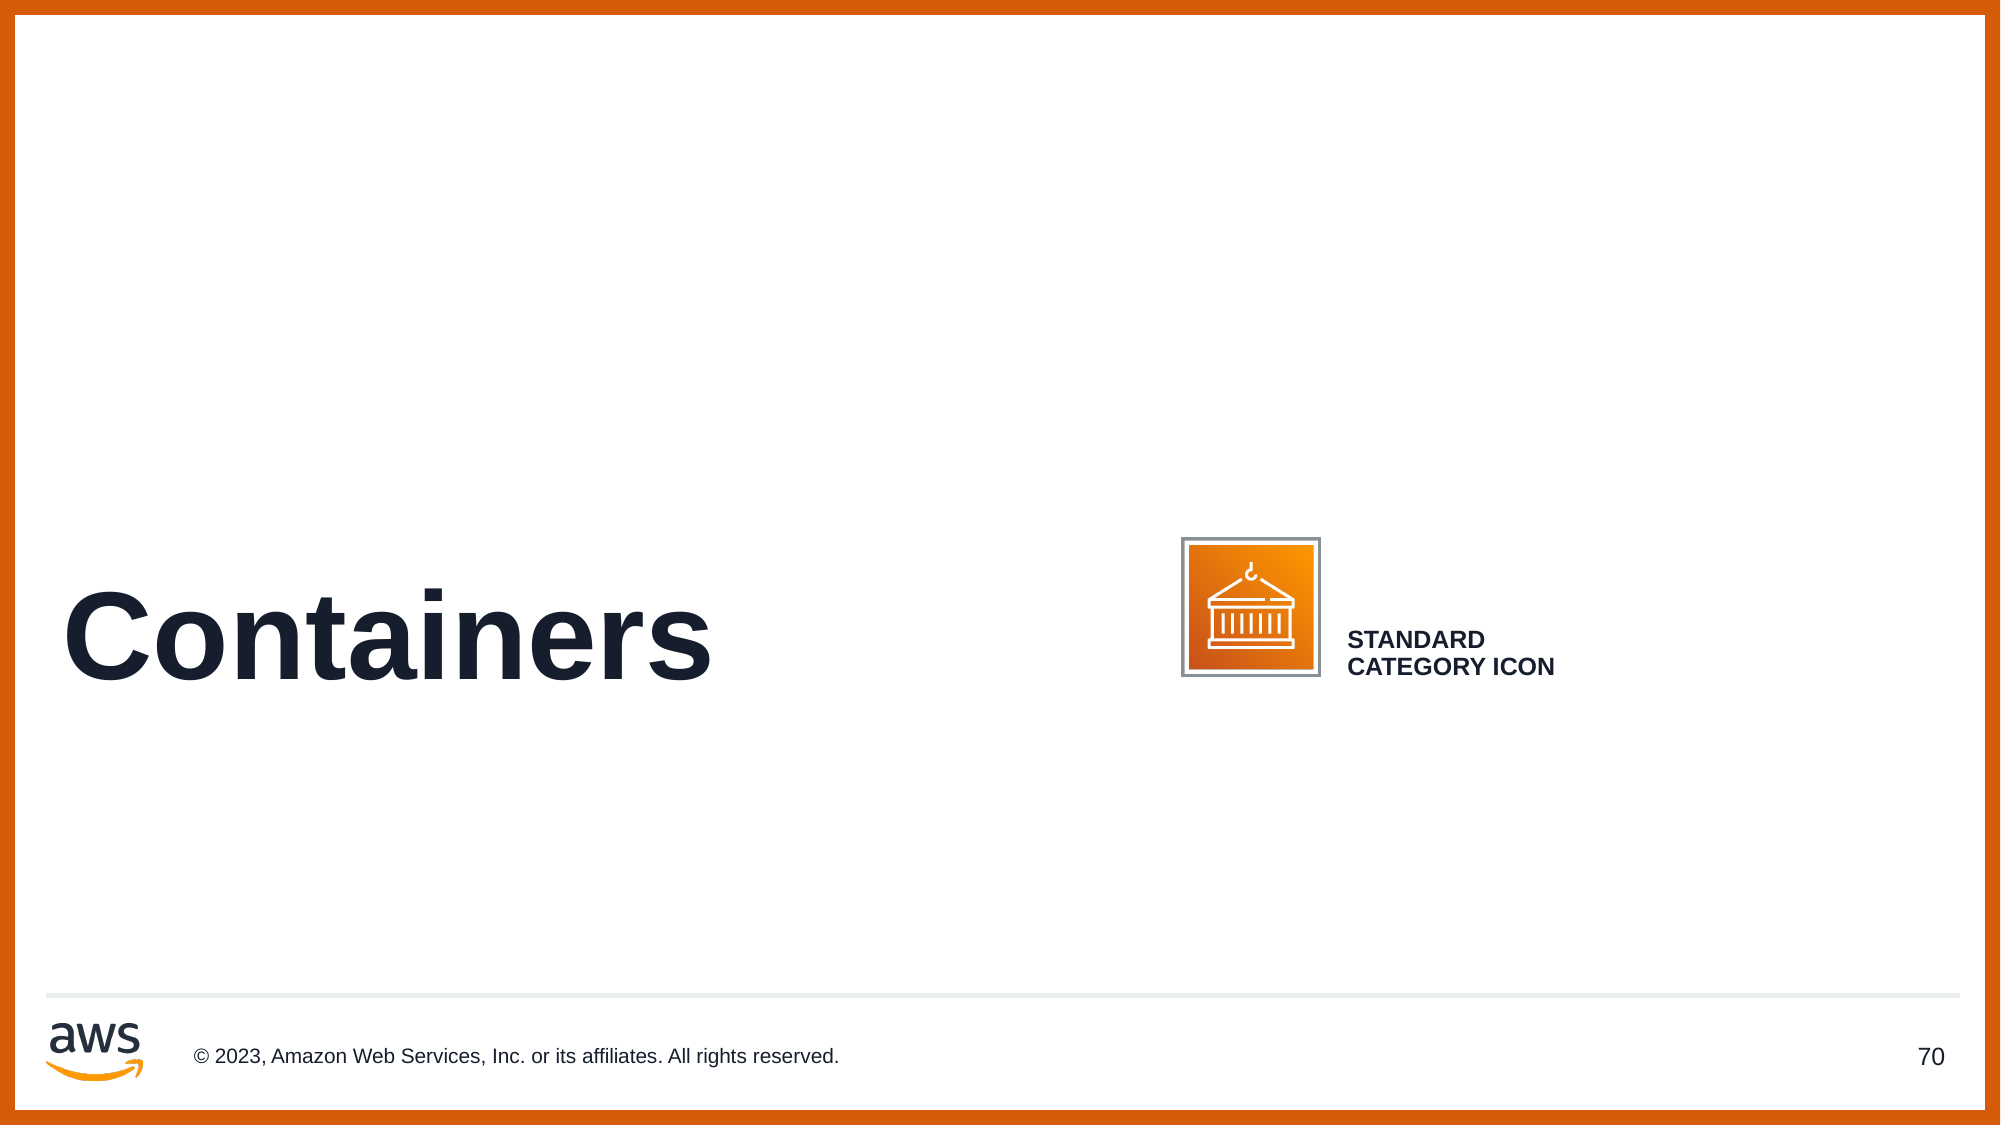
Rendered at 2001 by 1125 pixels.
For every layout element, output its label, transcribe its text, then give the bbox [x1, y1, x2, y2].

footer © 2023, Amazon Web Services, Inc. or its affiliates. All rights reserved. [178, 1025, 911, 1086]
title Containers [47, 344, 1393, 714]
picture [1181, 537, 1321, 677]
text_box STANDARD CATEGORY ICON [1332, 541, 1780, 689]
slide_number 70 [1493, 1025, 1961, 1086]
picture [46, 1023, 143, 1081]
